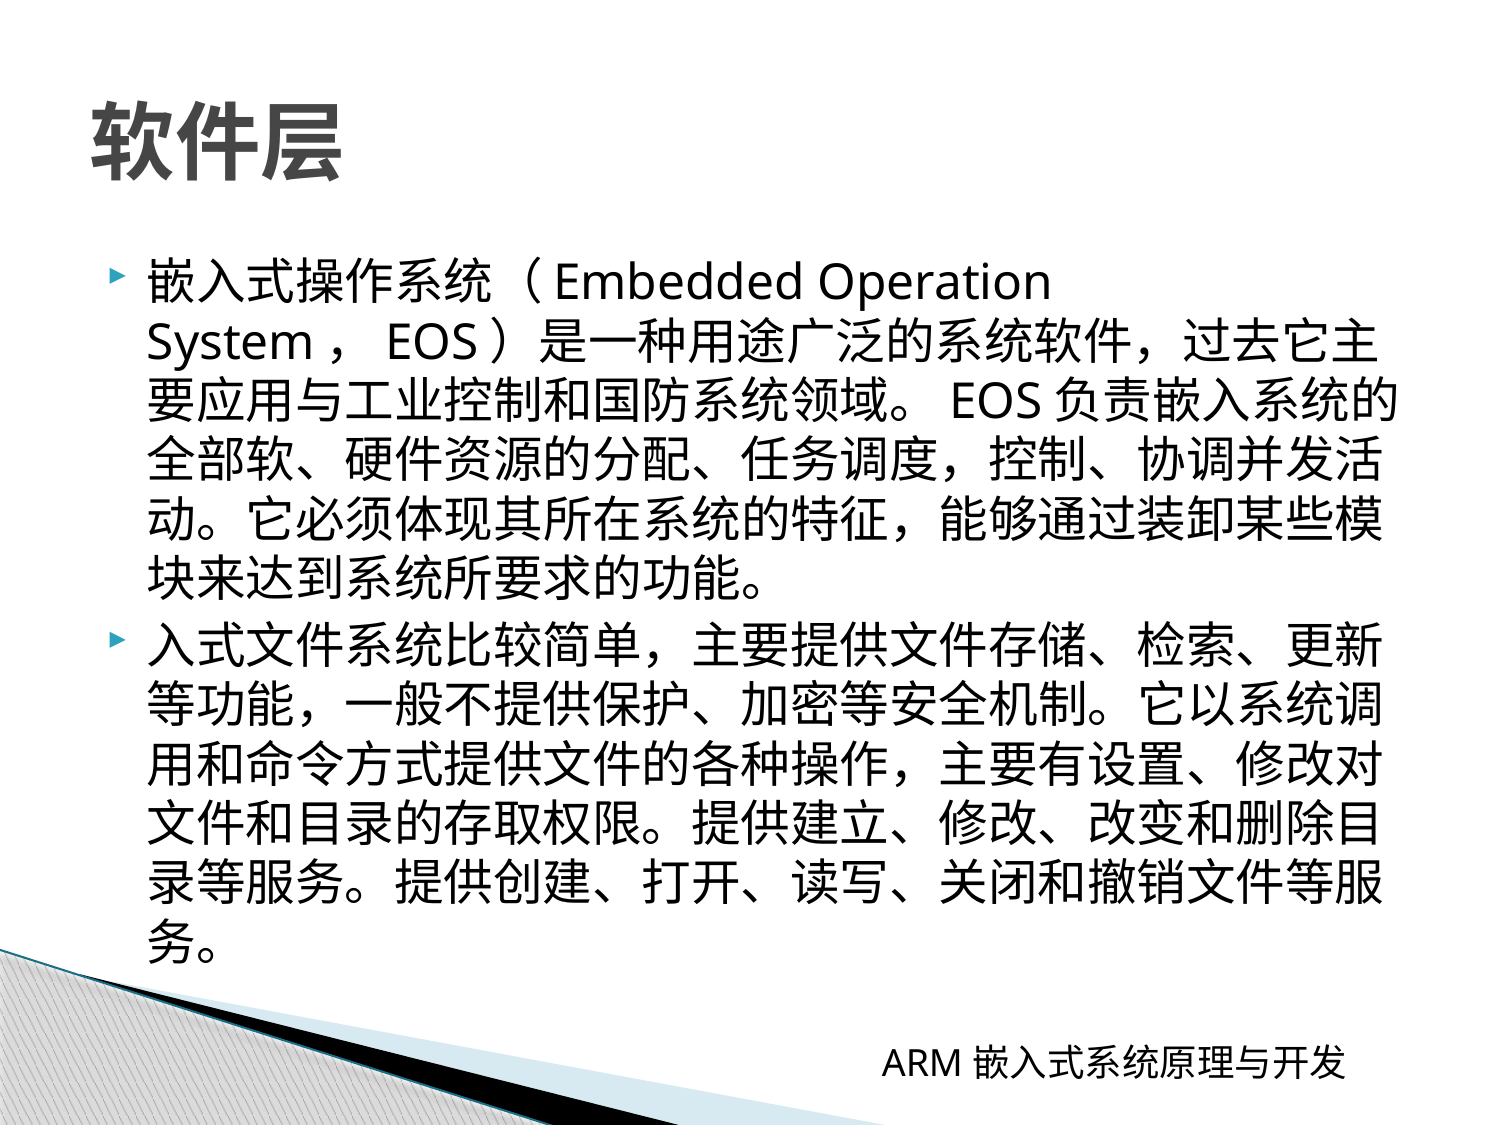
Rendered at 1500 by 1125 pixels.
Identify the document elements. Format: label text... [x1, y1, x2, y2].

title 软件层 [75, 45, 1425, 233]
text_box ARM嵌入式系统原理与开发 [867, 1031, 1430, 1091]
list 嵌入式操作系统（Embedded Operation System，EOS）是一种用途广泛的系统软件，过去它主要应用与工业控制和国防系统领域。EOS负责嵌入系统的全部软、硬件资源的分配、任务调度，控制、协调并发活动。它必须体现其所在系统的特征，能够通过装卸某些模块来达到系统所要求的功能。 入式文件系统比较简单，主要提供文件存储、检索、更新等功能，一般不提供保护、加密等安全机制。它以系统调用和命令方式提供文件的各种操作，主要有设置、修改对文件和目录的存取权限。提供建立、修改、改变和删除目录等服务。提供创建、打开、读写、关闭和撤销文件等服务。 [75, 243, 1425, 986]
